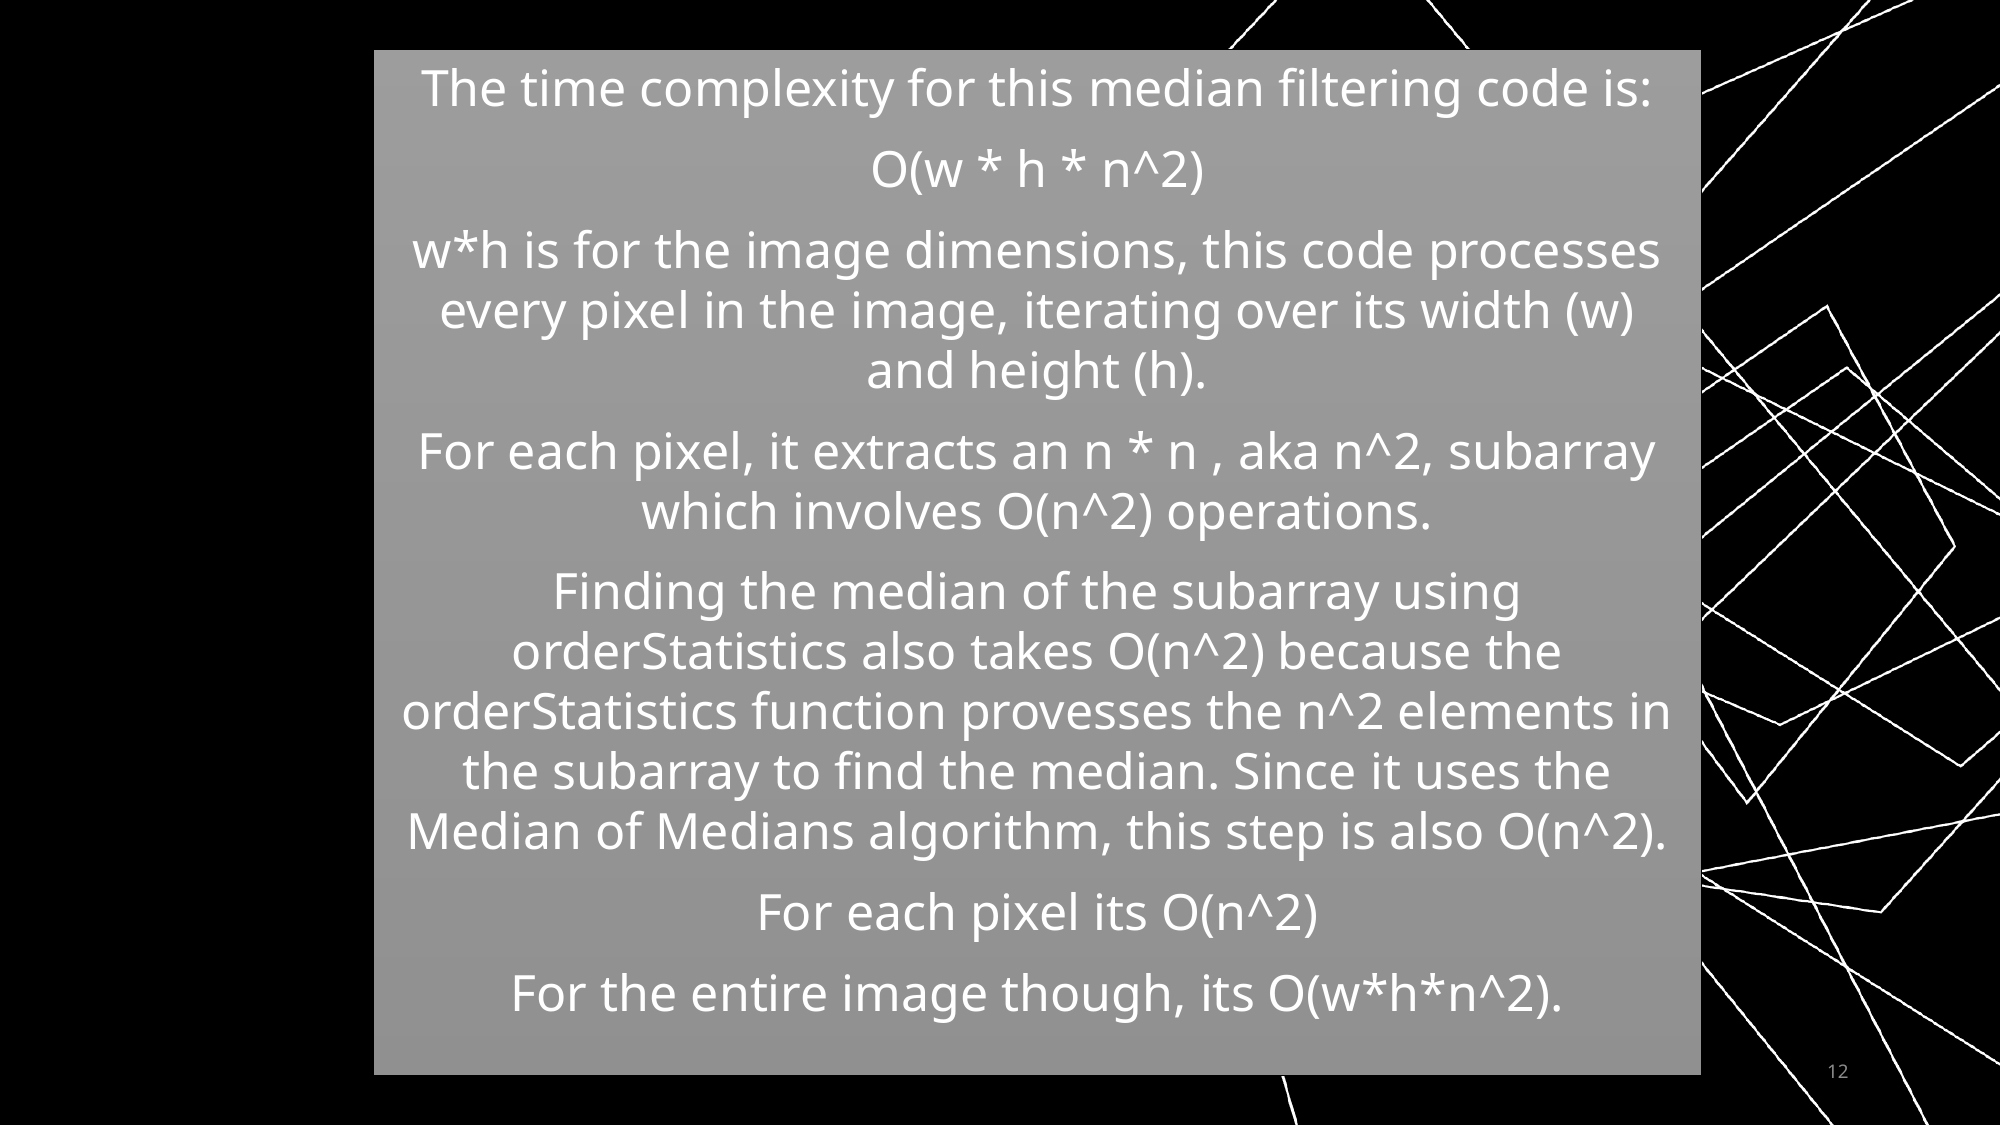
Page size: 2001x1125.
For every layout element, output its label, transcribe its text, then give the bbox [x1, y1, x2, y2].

picture [693, 0, 2000, 1125]
slide_number 12 [1701, 1042, 1864, 1103]
text_box [0, 103, 909, 510]
text_box The time complexity for this median filtering code is: O(w * h * n^2) w*h is for the image dimensions, this code processes every pixel in the image, iterating over its width (w) and height (h). For each pixel, it extracts an n * n , aka n^2, subarray which involves O(n^2) operations. Finding the median of the subarray using orderStatistics also takes O(n^2) because the orderStatistics function provesses the n^2 elements in the subarray to find the median. Since it uses the Median of Medians algorithm, this step is also O(n^2). For each pixel its O(n^2) For the entire image though, its O(w*h*n^2). [373, 49, 1702, 1076]
